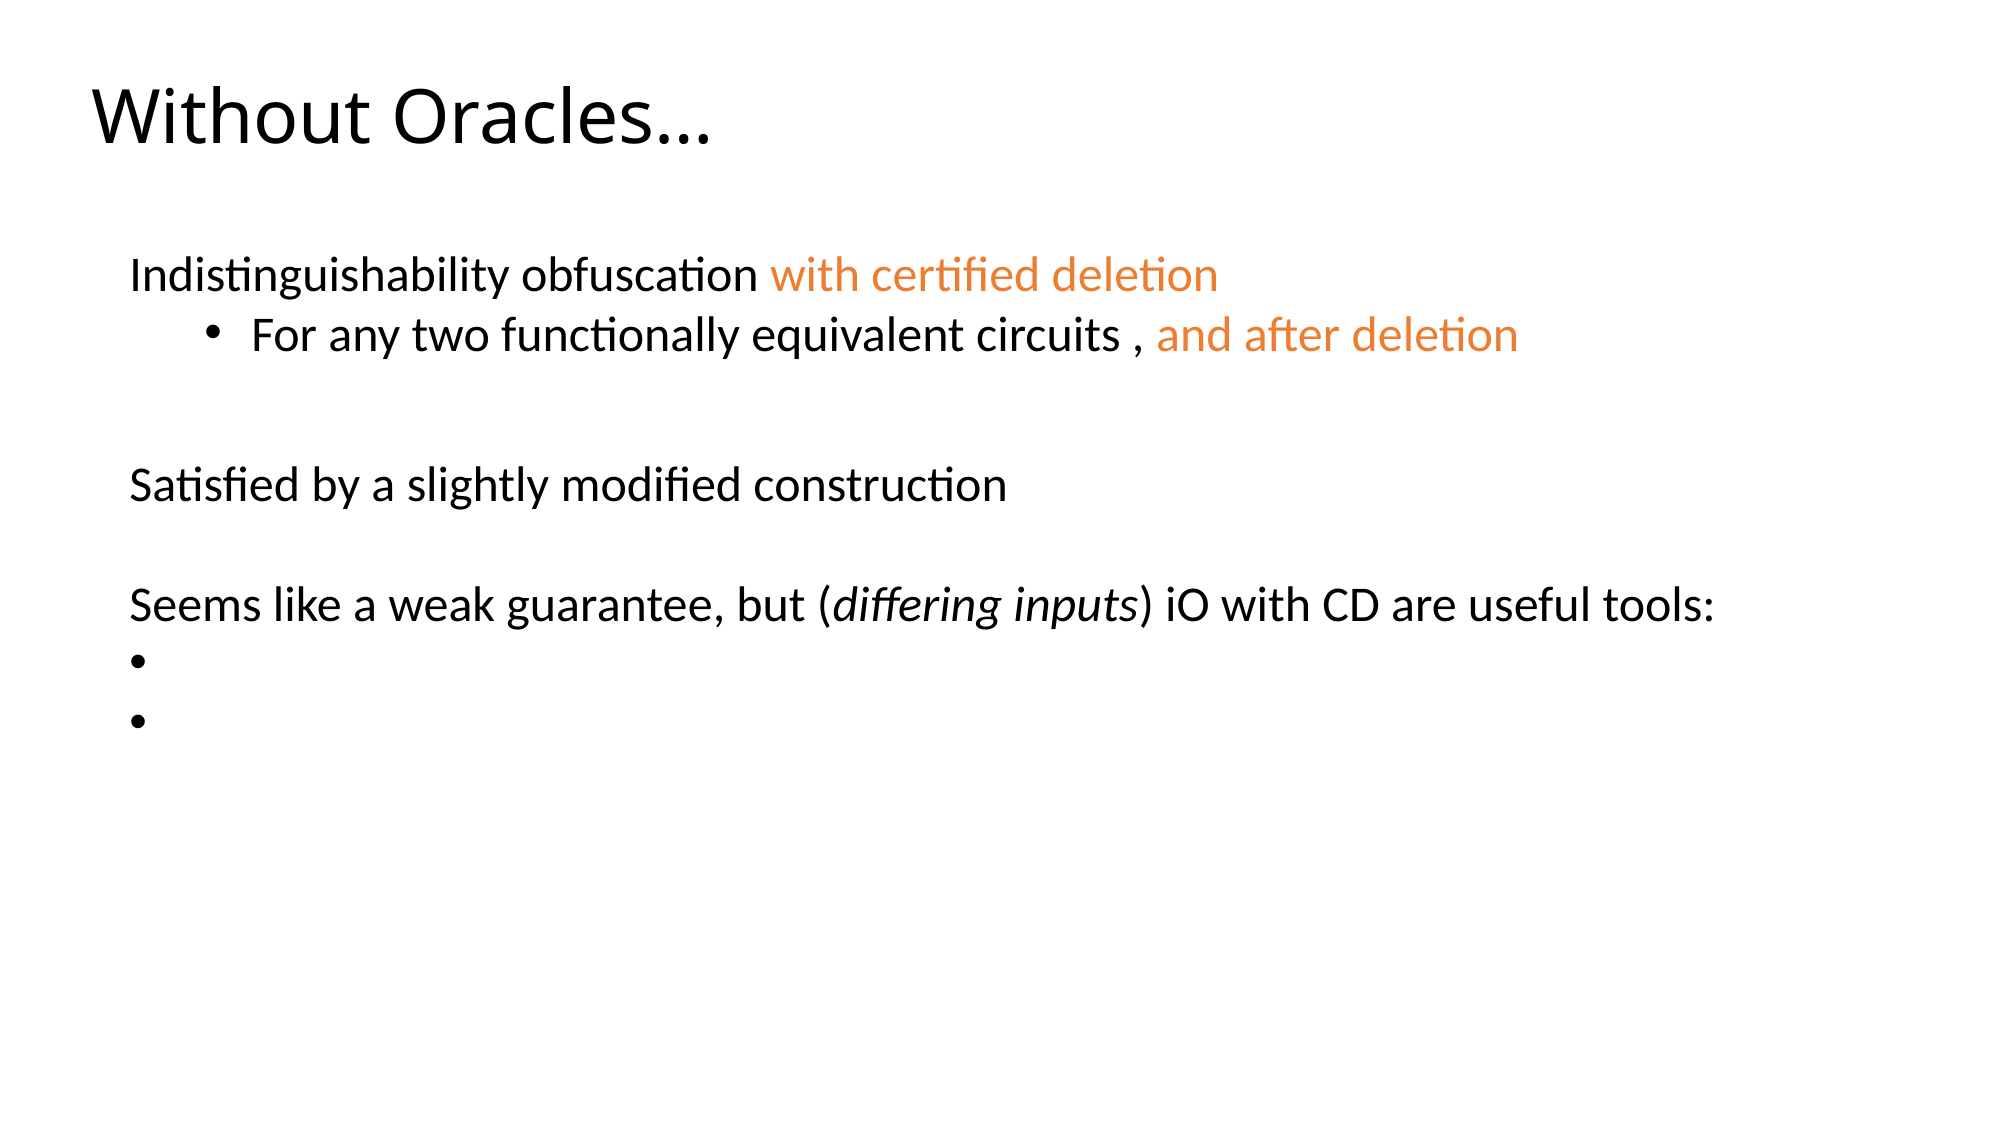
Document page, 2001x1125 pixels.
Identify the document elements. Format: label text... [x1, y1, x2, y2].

title Without Oracles… [75, 52, 1873, 187]
